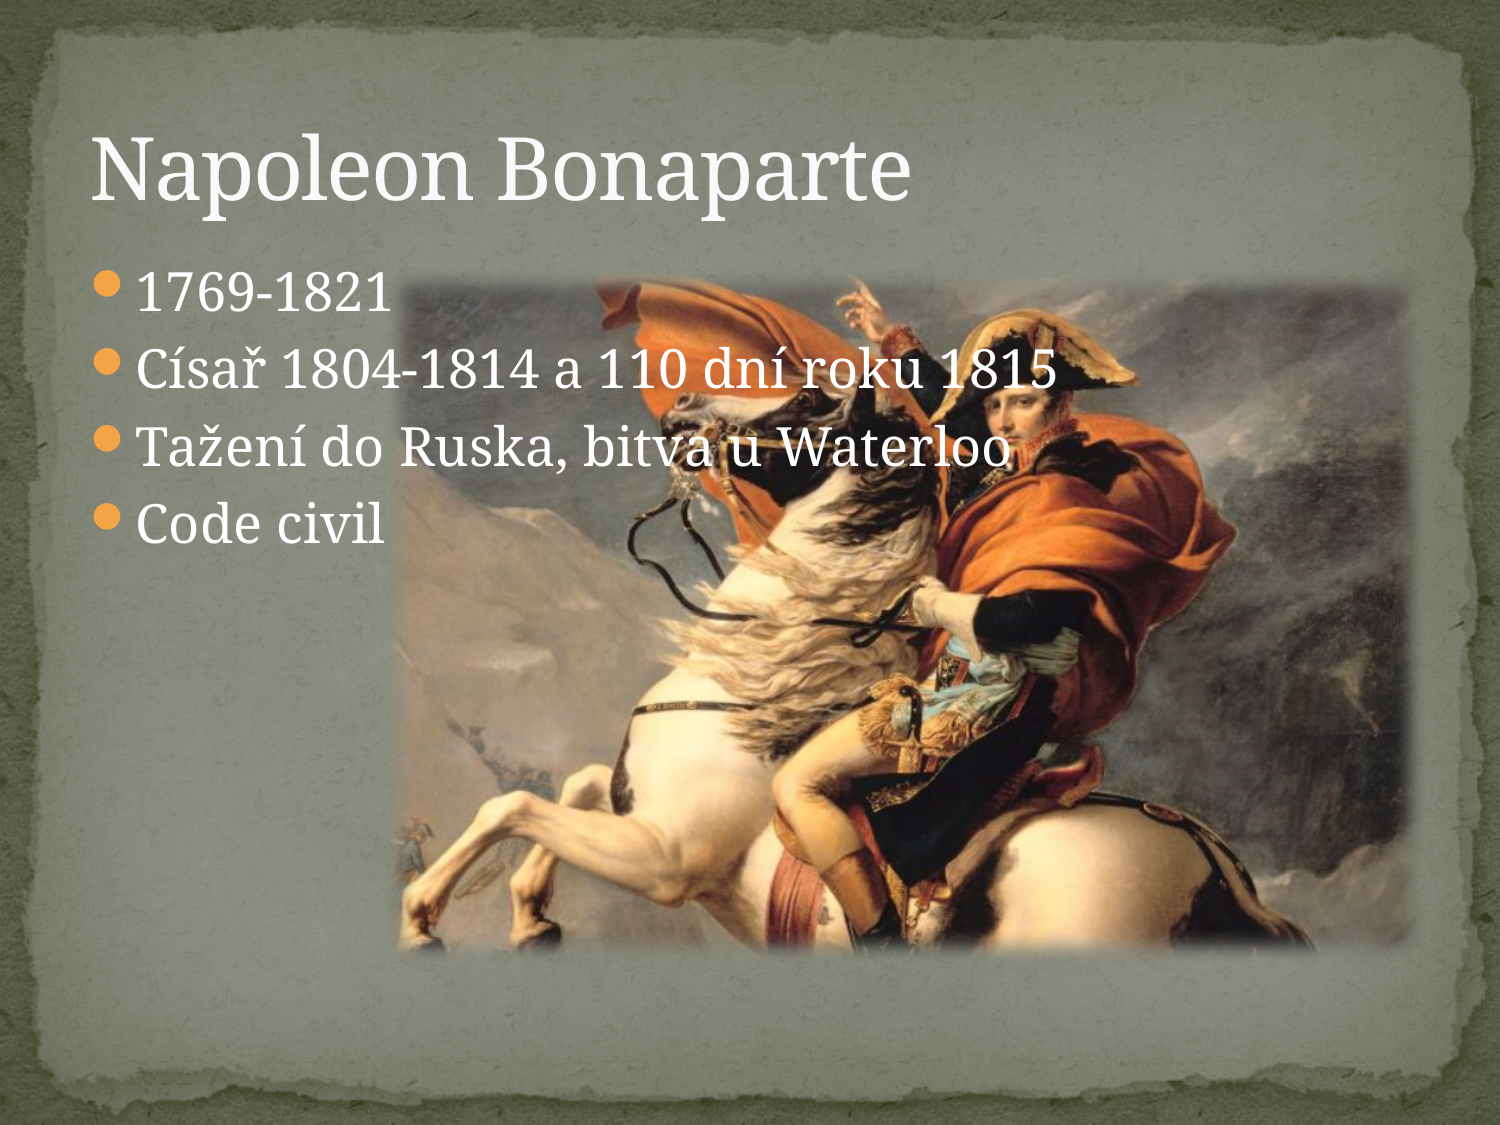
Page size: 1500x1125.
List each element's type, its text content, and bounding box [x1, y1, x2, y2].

list 1769-1821 Císař 1804-1814 a 110 dní roku 1815 Tažení do Ruska, bitva u Waterloo Code civil [75, 249, 1425, 1000]
title Napoleon Bonaparte [74, 24, 1425, 225]
picture [385, 268, 1429, 964]
